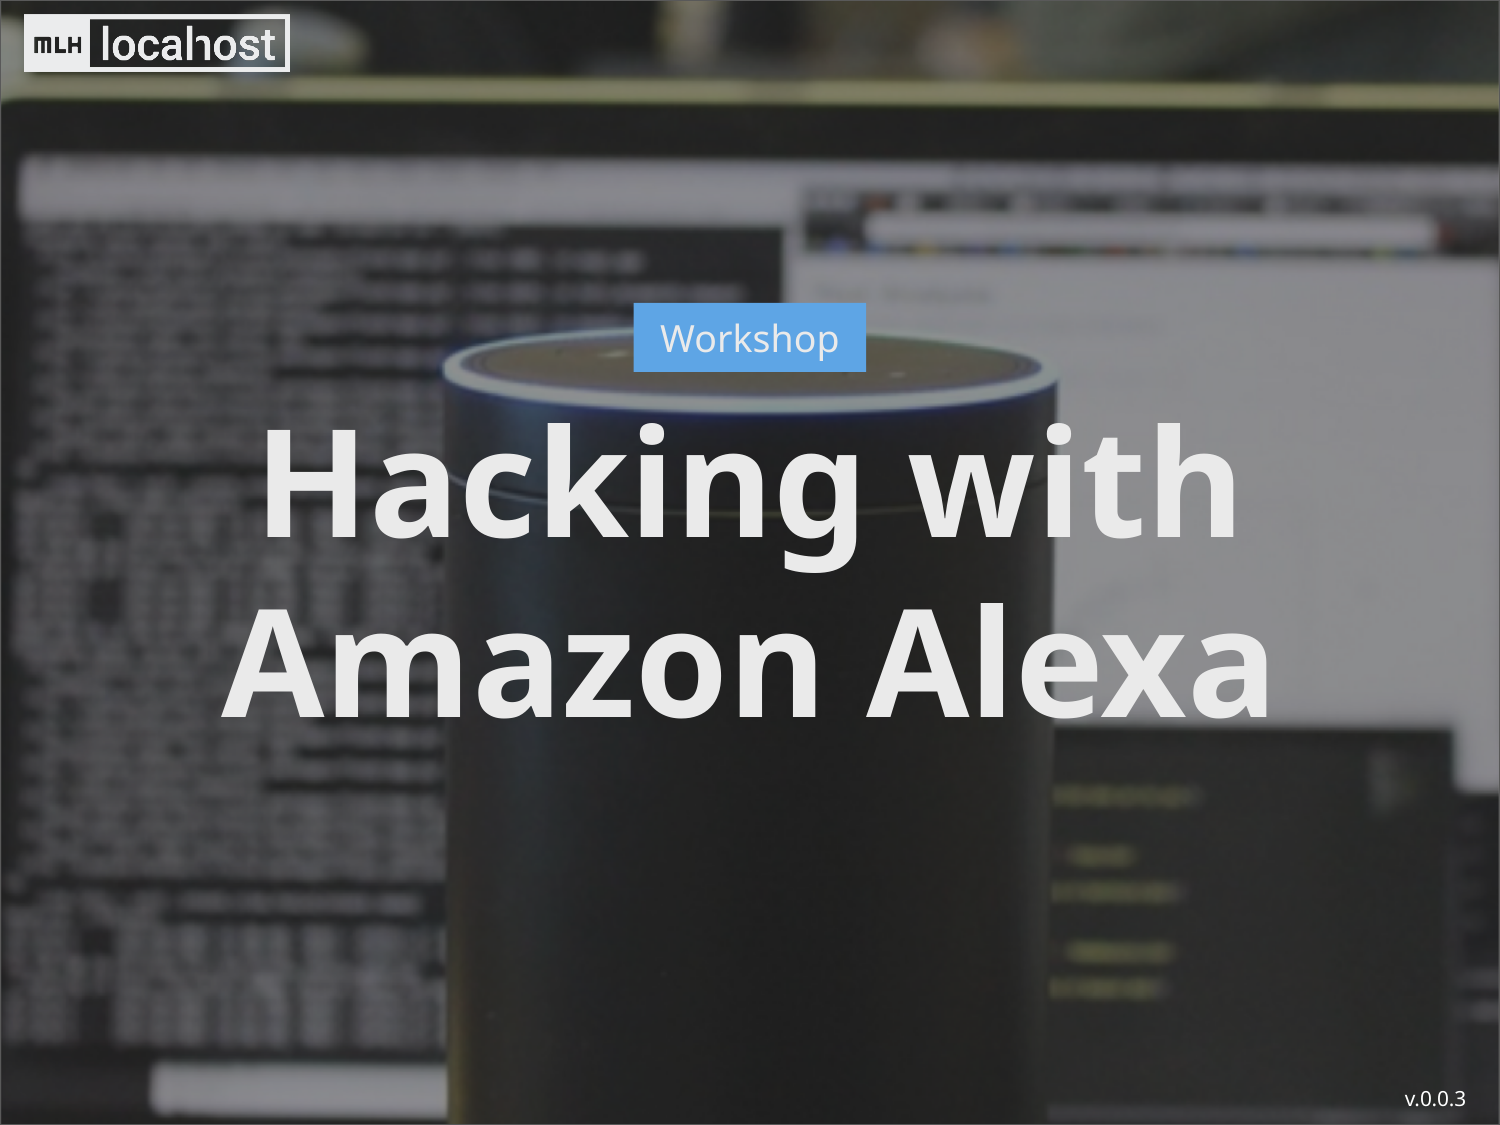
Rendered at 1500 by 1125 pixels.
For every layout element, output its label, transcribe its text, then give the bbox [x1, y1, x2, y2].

text_box v.0.0.3 [1370, 1070, 1482, 1113]
picture [24, 14, 291, 72]
